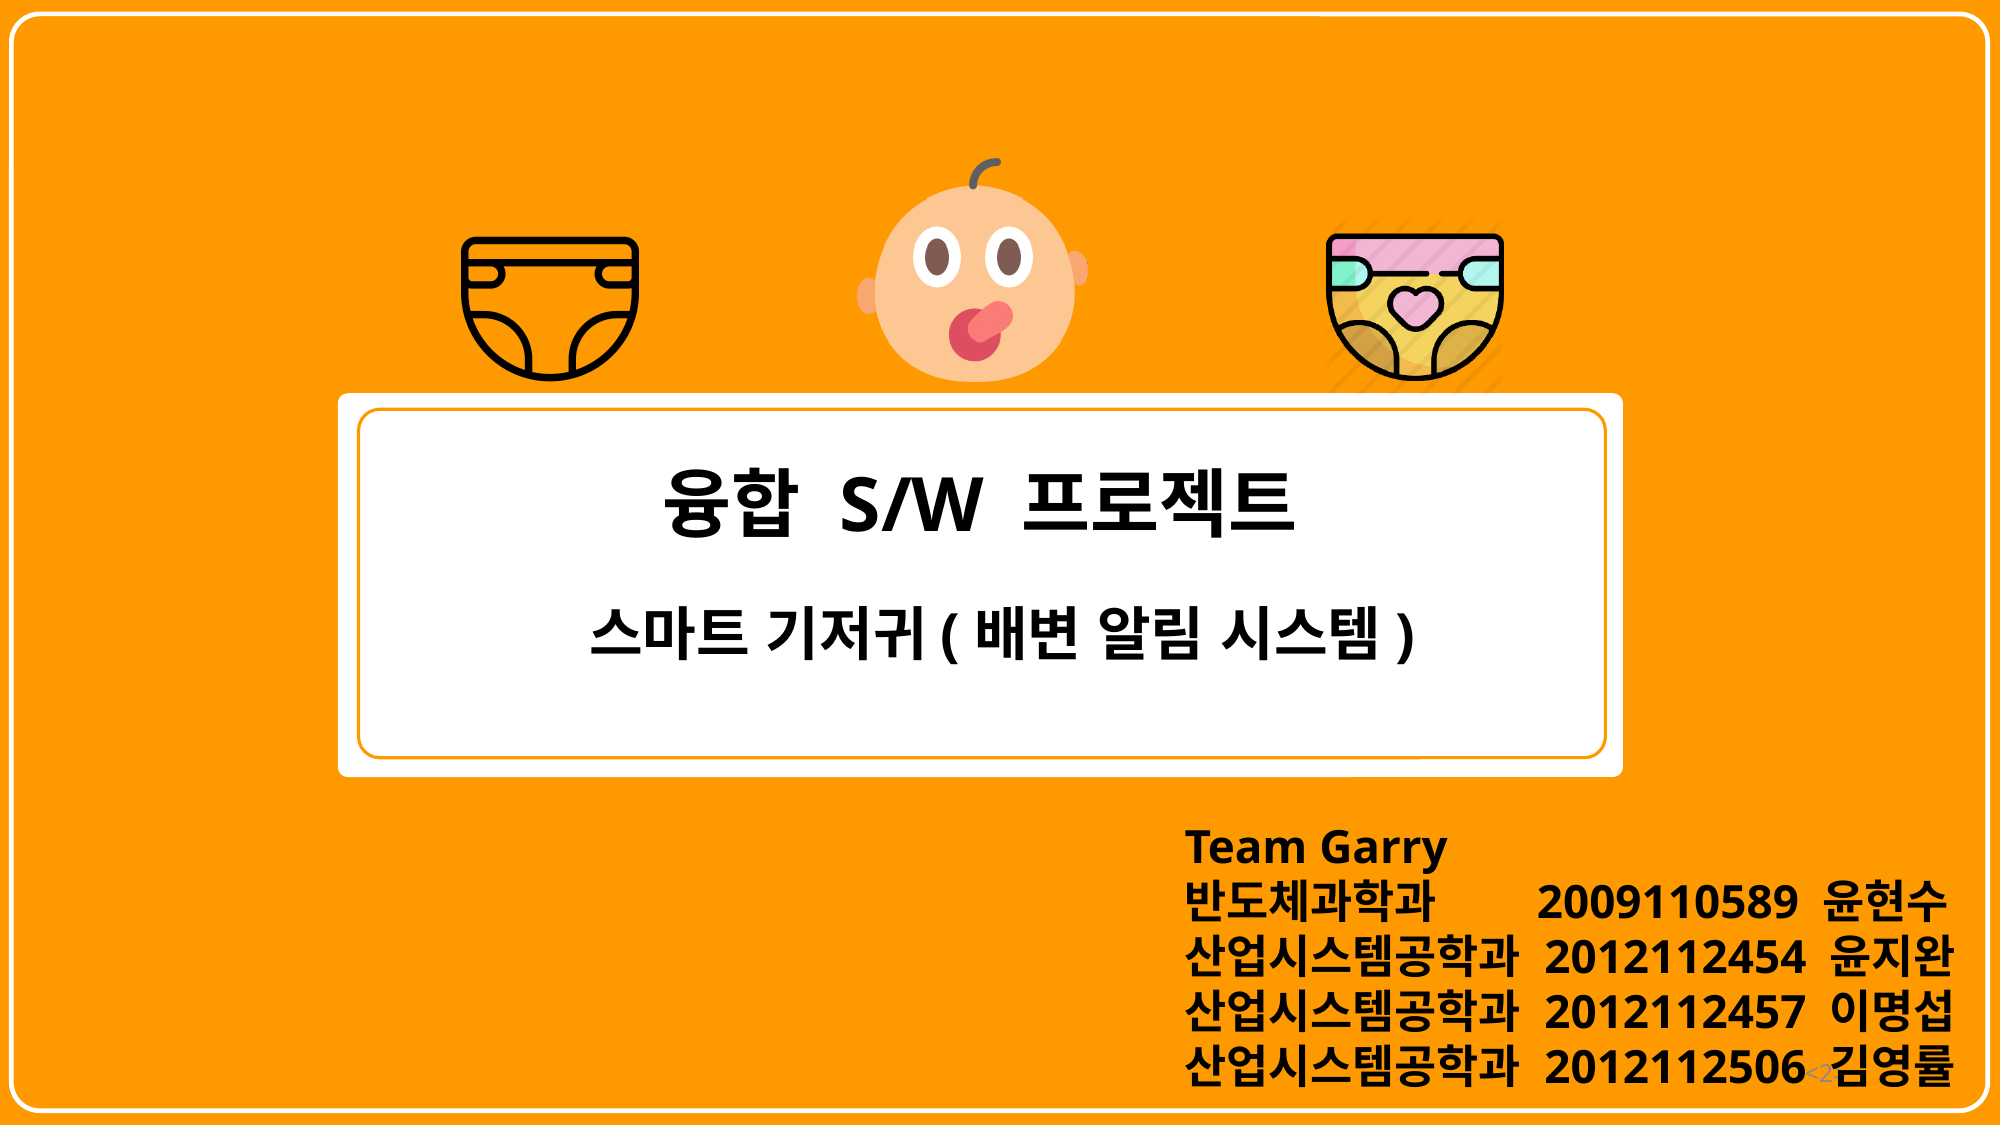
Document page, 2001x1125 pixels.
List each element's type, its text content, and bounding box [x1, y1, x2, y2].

picture [1326, 218, 1504, 396]
picture [461, 220, 639, 398]
text_box [10, 12, 1989, 1112]
slide_number 1 [1412, 1042, 1863, 1103]
picture [857, 152, 1088, 389]
